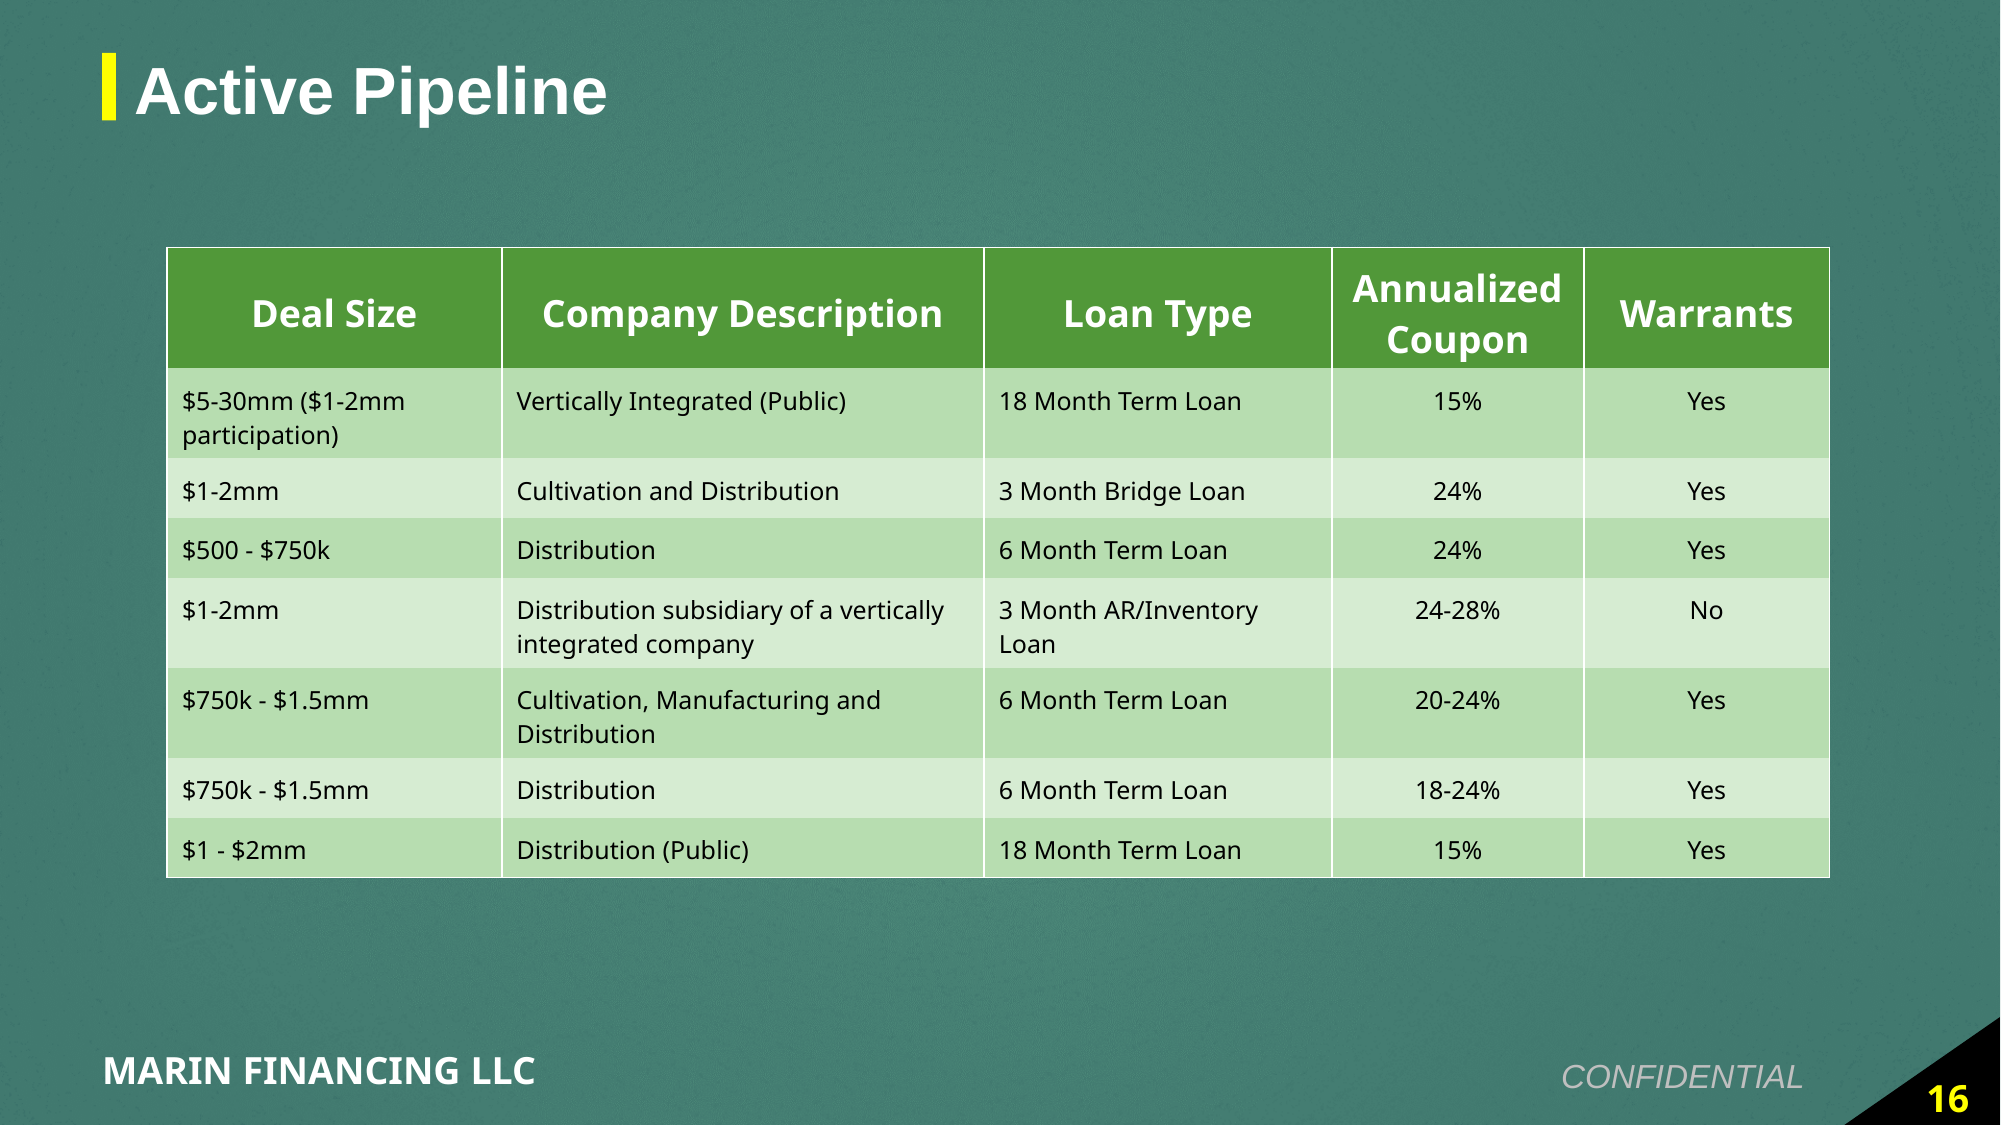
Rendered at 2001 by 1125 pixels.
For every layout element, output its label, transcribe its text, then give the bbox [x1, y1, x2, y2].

table_cell Distribution [503, 758, 983, 818]
text_box CONFIDENTIAL [1545, 1048, 1951, 1101]
table_cell Yes [1585, 668, 1829, 758]
table_cell 6 Month Term Loan [985, 518, 1331, 578]
table_cell Cultivation and Distribution [503, 458, 983, 518]
table_cell Yes [1585, 368, 1829, 458]
table_cell 3 Month AR/Inventory Loan [985, 578, 1331, 668]
table_cell 18 Month Term Loan [985, 818, 1331, 877]
table_header Company Description [503, 248, 983, 368]
table_cell $1 - $2mm [168, 818, 501, 877]
table_cell $1-2mm [168, 458, 501, 518]
table_cell Vertically Integrated (Public) [503, 368, 983, 458]
table_cell 3 Month Bridge Loan [985, 458, 1331, 518]
table_cell 24% [1333, 518, 1583, 578]
table_cell 15% [1333, 368, 1583, 458]
text_box [101, 51, 117, 122]
table_cell $750k - $1.5mm [168, 758, 501, 818]
table_header Warrants [1585, 248, 1829, 368]
text_box 16 [1843, 1015, 2000, 1125]
table_cell 6 Month Term Loan [985, 668, 1331, 758]
table_cell $750k - $1.5mm [168, 668, 501, 758]
table_cell 18-24% [1333, 758, 1583, 818]
table_cell Distribution subsidiary of a vertically integrated company [503, 578, 983, 668]
table_cell Yes [1585, 818, 1829, 877]
table_header Annualized Coupon [1333, 248, 1583, 368]
table_cell Yes [1585, 518, 1829, 578]
table_cell $5-30mm ($1-2mm participation) [168, 368, 501, 458]
table_cell Cultivation, Manufacturing and Distribution [503, 668, 983, 758]
table_cell Distribution [503, 518, 983, 578]
table_cell 24% [1333, 458, 1583, 518]
table_cell $500 - $750k [168, 518, 501, 578]
table_header Deal Size [168, 248, 501, 368]
table_cell 15% [1333, 818, 1583, 877]
text_box Active Pipeline [119, 40, 624, 135]
table_cell 18 Month Term Loan [985, 368, 1331, 458]
table_cell Distribution (Public) [503, 818, 983, 877]
text_box MARIN FINANCING LLC [87, 1039, 552, 1099]
table_cell 6 Month Term Loan [985, 758, 1331, 818]
table_cell $1-2mm [168, 578, 501, 668]
table_cell 24-28% [1333, 578, 1583, 668]
table_cell No [1585, 578, 1829, 668]
table_cell Yes [1585, 458, 1829, 518]
table_cell 20-24% [1333, 668, 1583, 758]
table_header Loan Type [985, 248, 1331, 368]
table_cell Yes [1585, 758, 1829, 818]
